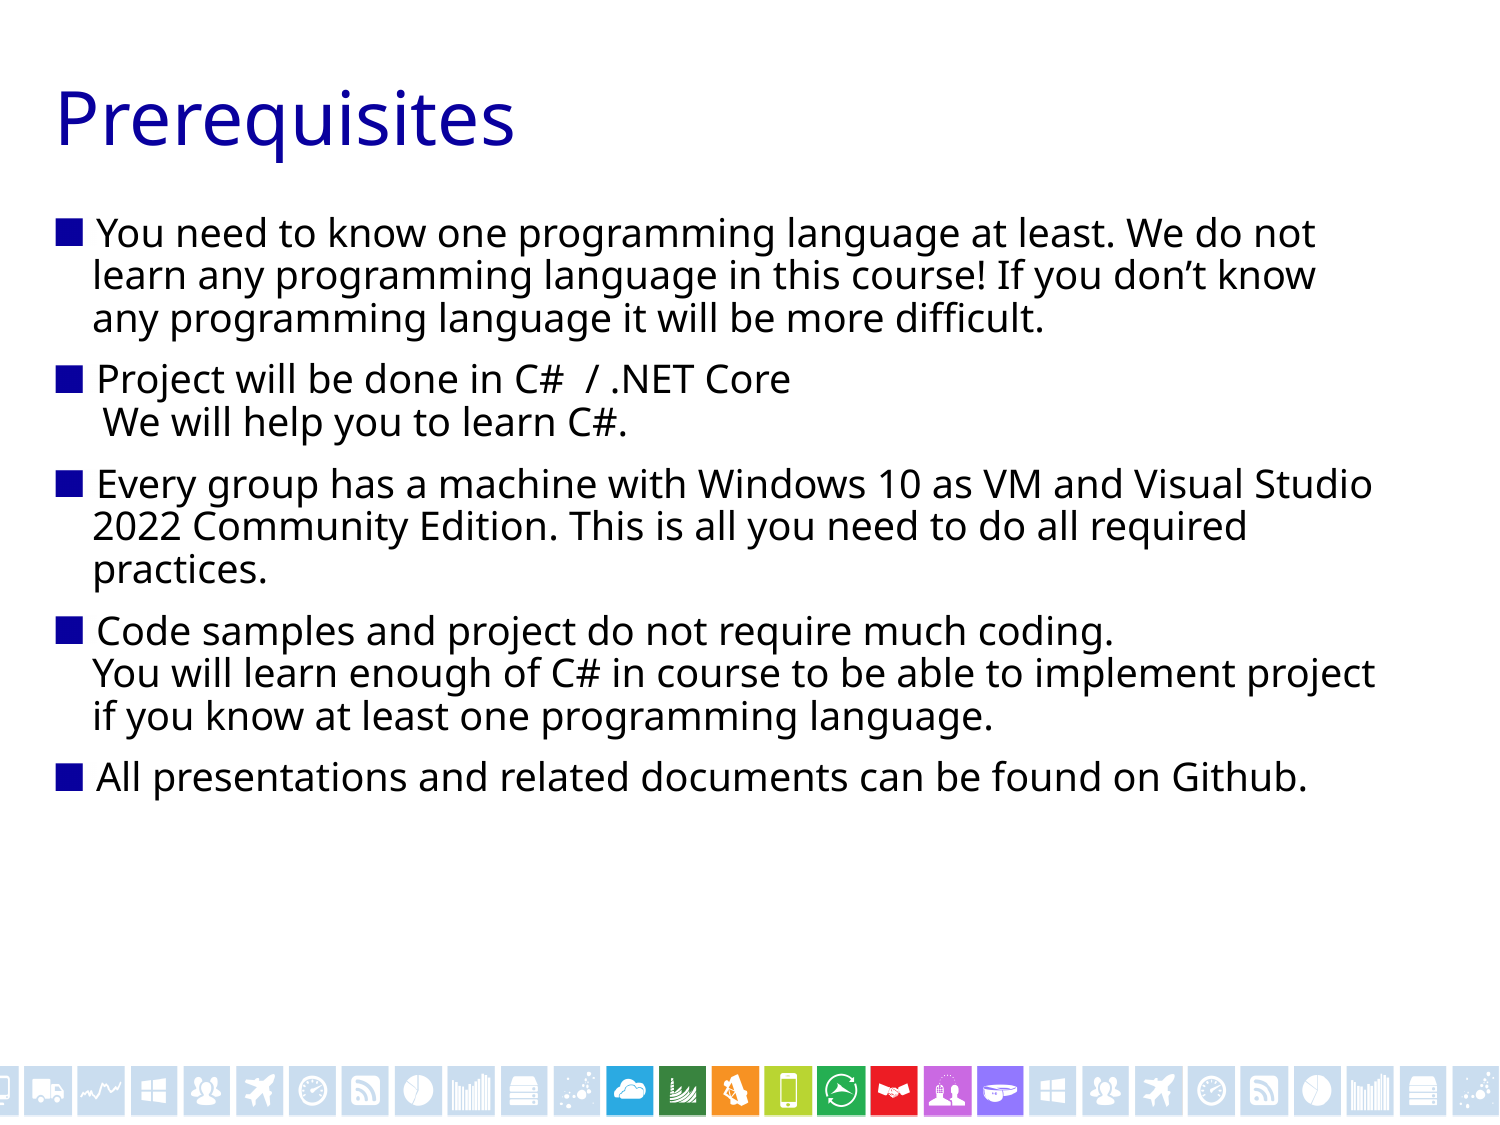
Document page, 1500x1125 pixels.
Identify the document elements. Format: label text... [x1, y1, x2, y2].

picture [0, 1066, 1500, 1117]
picture [55, 762, 97, 791]
title Prerequisites [47, 72, 1342, 181]
picture [55, 217, 97, 246]
picture [55, 615, 97, 644]
list You need to know one programming language at least. We do not learn any programming language in this course! If you don’t know any programming language it will be more difficult. Project will be done in C# / .NET Core We will help you to learn C#. Every group has a machine with Windows 10 as VM and Visual Studio 2022 Community Edition. This is all you need to do all required practices. Code samples and project do not require much coding. You will learn enough of C# in course to be able to implement project if you know at least one programming language. All presentations and related documents can be found on Github. [47, 204, 1396, 982]
picture [55, 469, 97, 497]
picture [55, 364, 97, 393]
